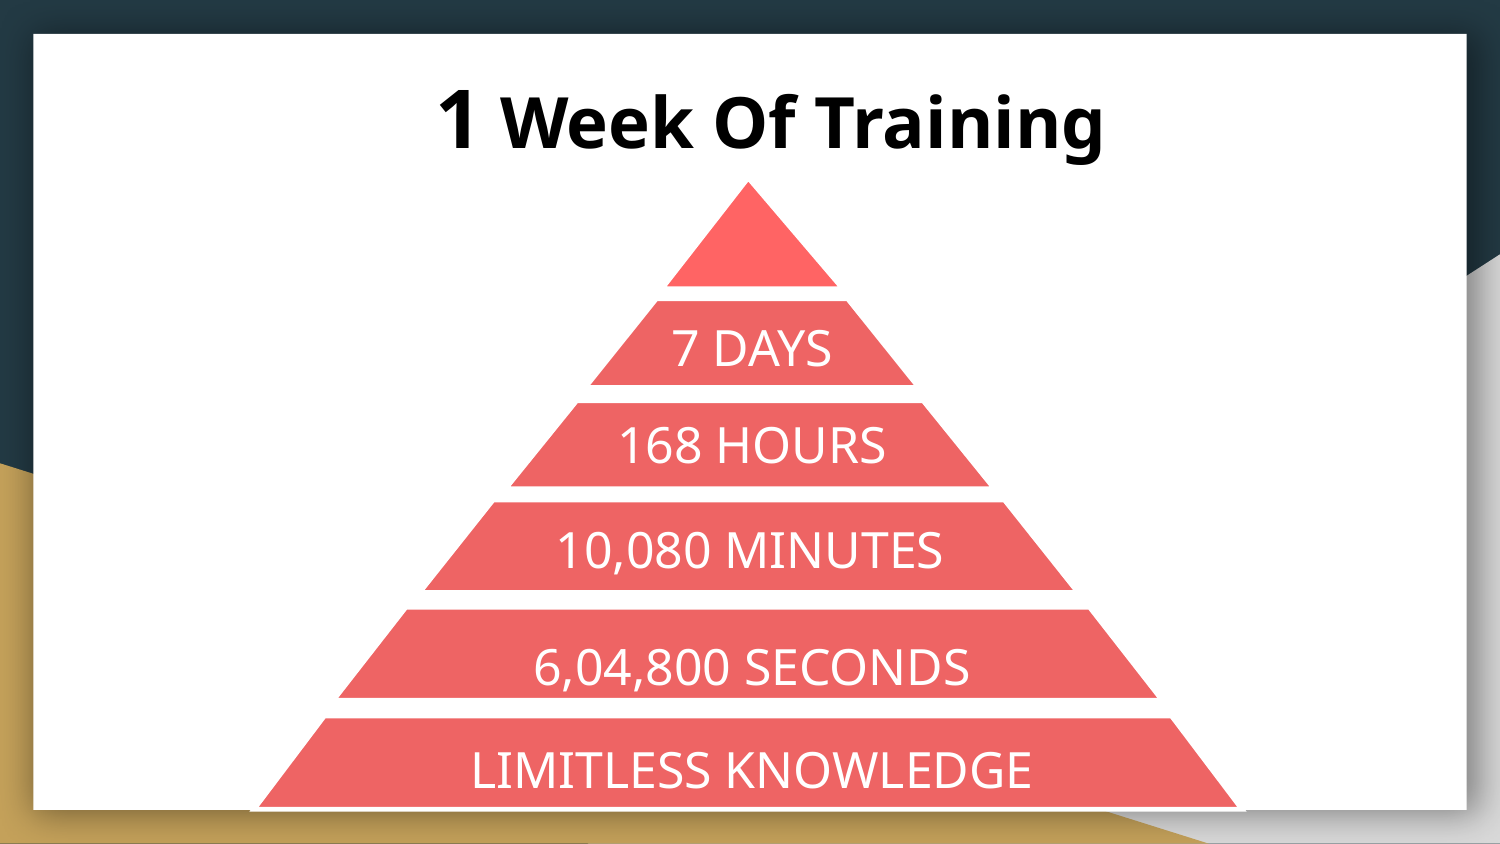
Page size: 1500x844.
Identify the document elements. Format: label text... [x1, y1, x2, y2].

text_box 168 HOURS [585, 407, 919, 479]
text_box 6,04,800 SECONDS [201, 584, 1303, 688]
text_box [661, 180, 843, 289]
text_box [646, 298, 858, 311]
text_box [585, 349, 919, 388]
text_box 7 DAYS [616, 311, 889, 383]
text_box 10,080 MINUTES [505, 512, 995, 584]
text_box [505, 400, 995, 489]
text_box 1 Week Of Training [32, 51, 1492, 180]
text_box [426, 500, 1072, 584]
text_box LIMITLESS KNOWLEDGE [201, 688, 1303, 844]
